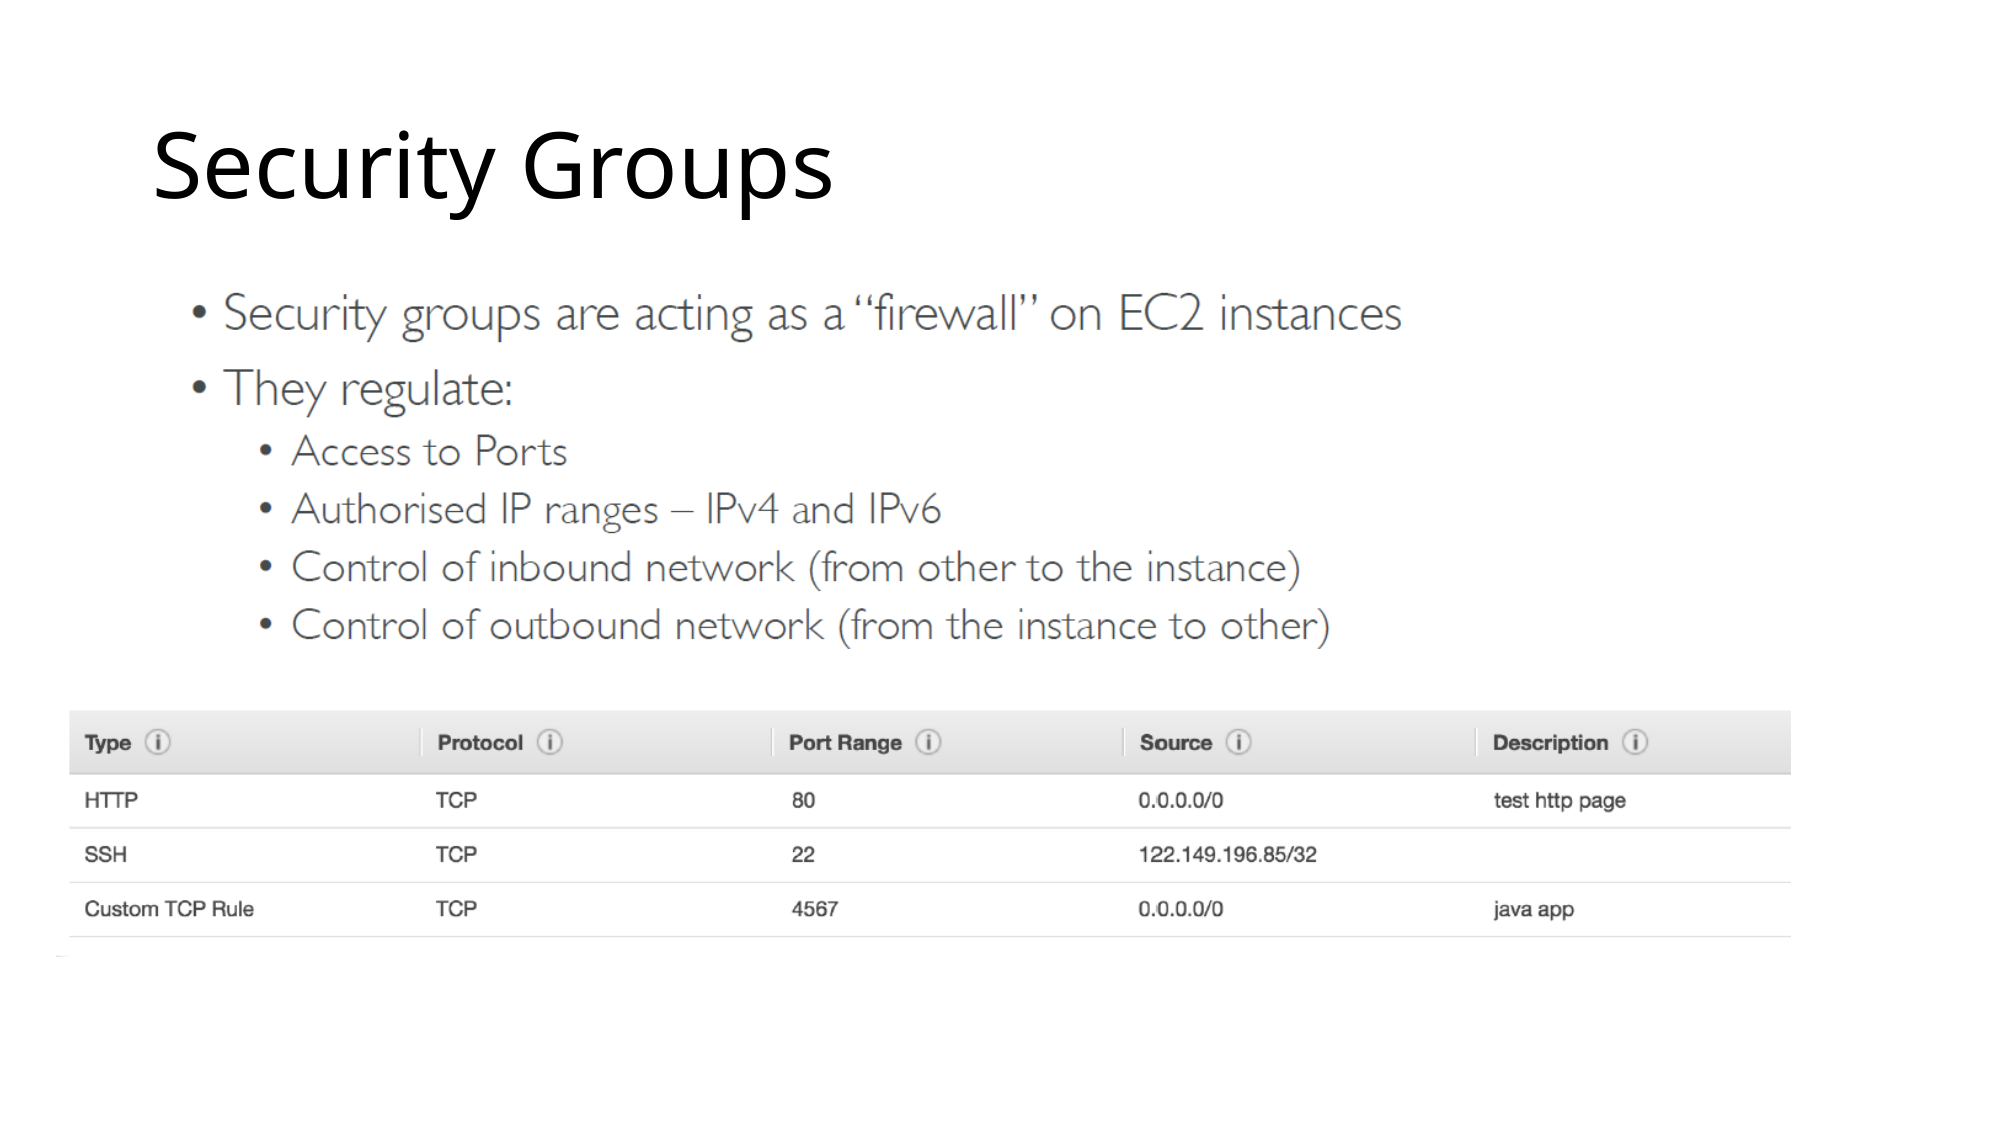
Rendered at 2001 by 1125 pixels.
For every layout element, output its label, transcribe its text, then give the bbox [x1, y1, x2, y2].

title Security Groups [137, 59, 1863, 278]
picture [56, 277, 1791, 957]
